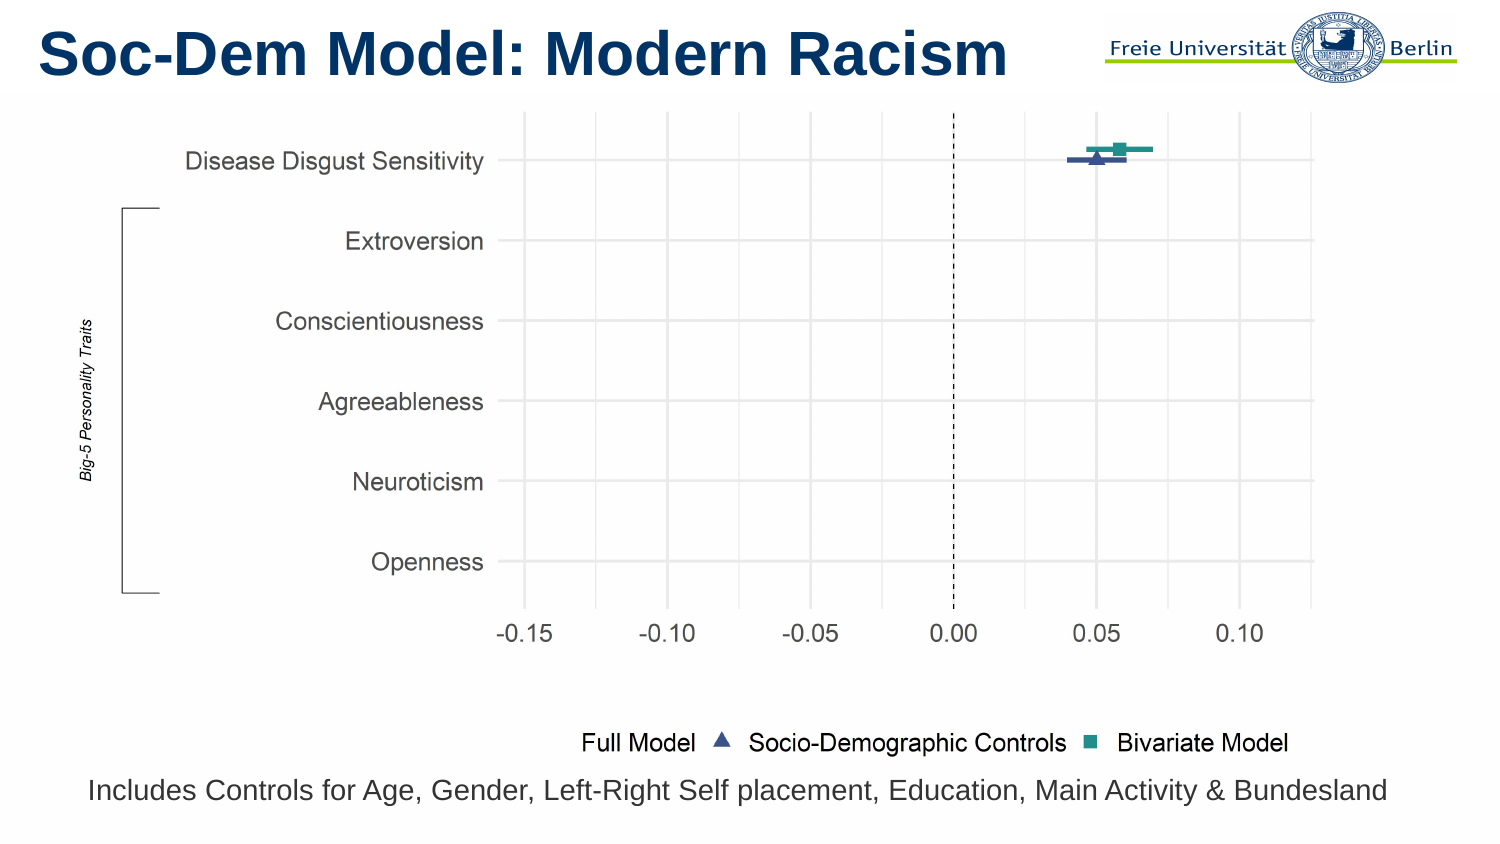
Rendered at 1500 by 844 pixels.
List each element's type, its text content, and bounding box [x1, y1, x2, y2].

picture [1105, 12, 1457, 83]
title Soc-Dem Model: Modern Racism [38, 12, 1098, 83]
picture [0, 93, 1500, 844]
